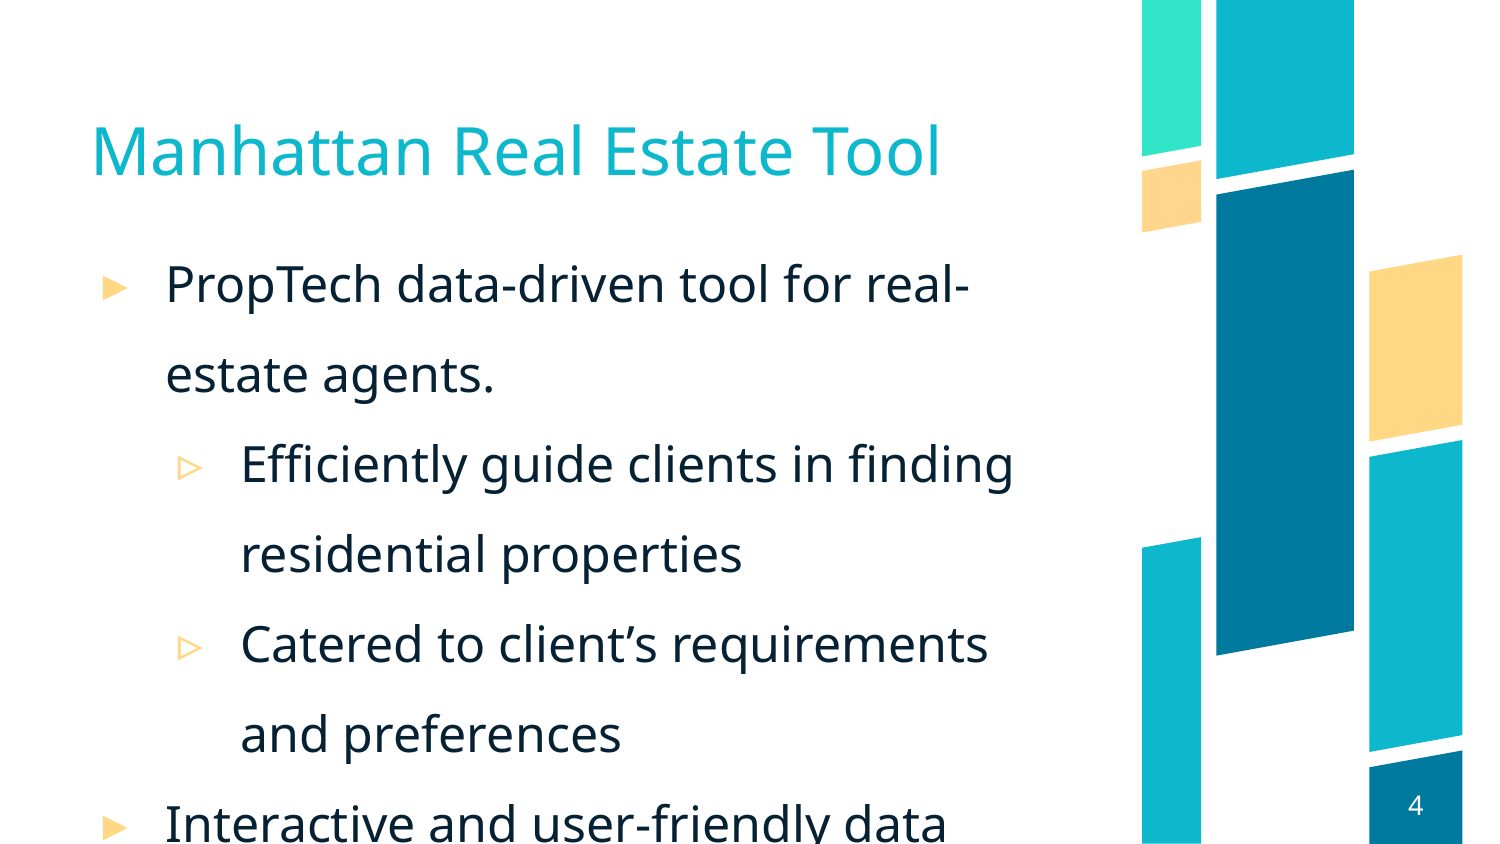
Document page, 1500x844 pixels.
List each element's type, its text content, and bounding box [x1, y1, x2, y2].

slide_number ‹#› [1369, 769, 1463, 844]
list PropTech data-driven tool for real-estate agents. Efficiently guide clients in finding residential properties Catered to client’s requirements and preferences Interactive and user-friendly data visualization tool. [90, 222, 1093, 720]
title Manhattan Real Estate Tool [90, 124, 1093, 190]
